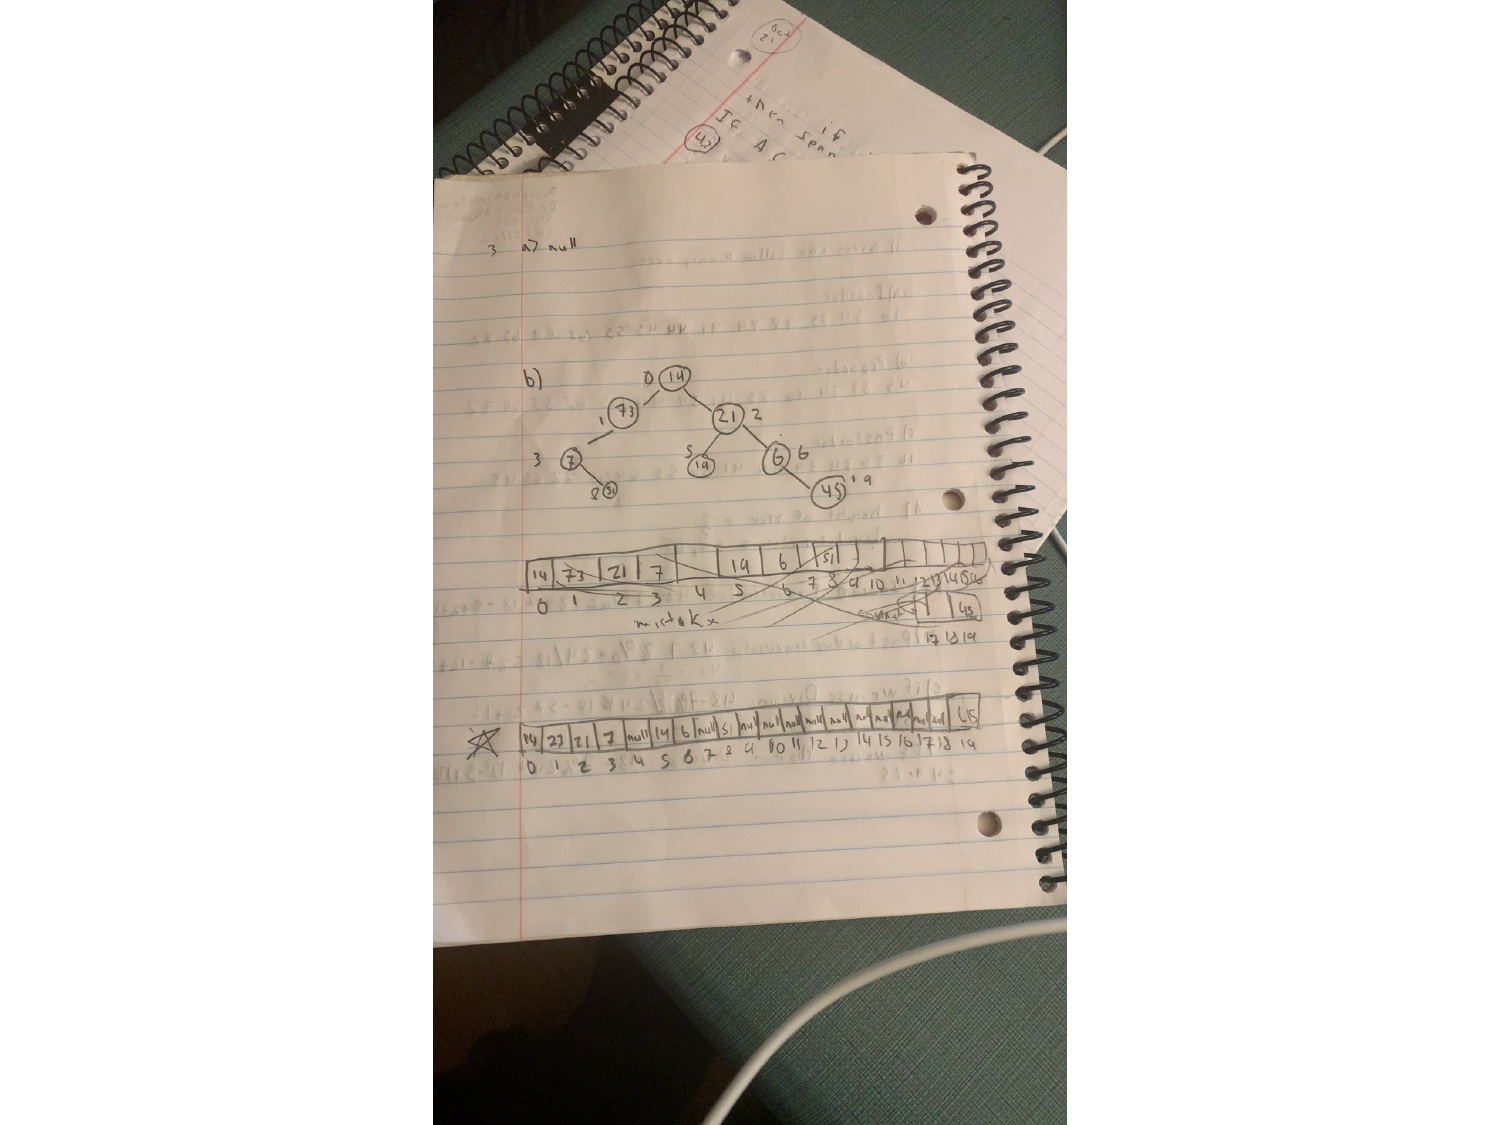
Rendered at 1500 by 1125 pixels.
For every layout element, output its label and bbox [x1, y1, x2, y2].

picture [433, 0, 1067, 1125]
